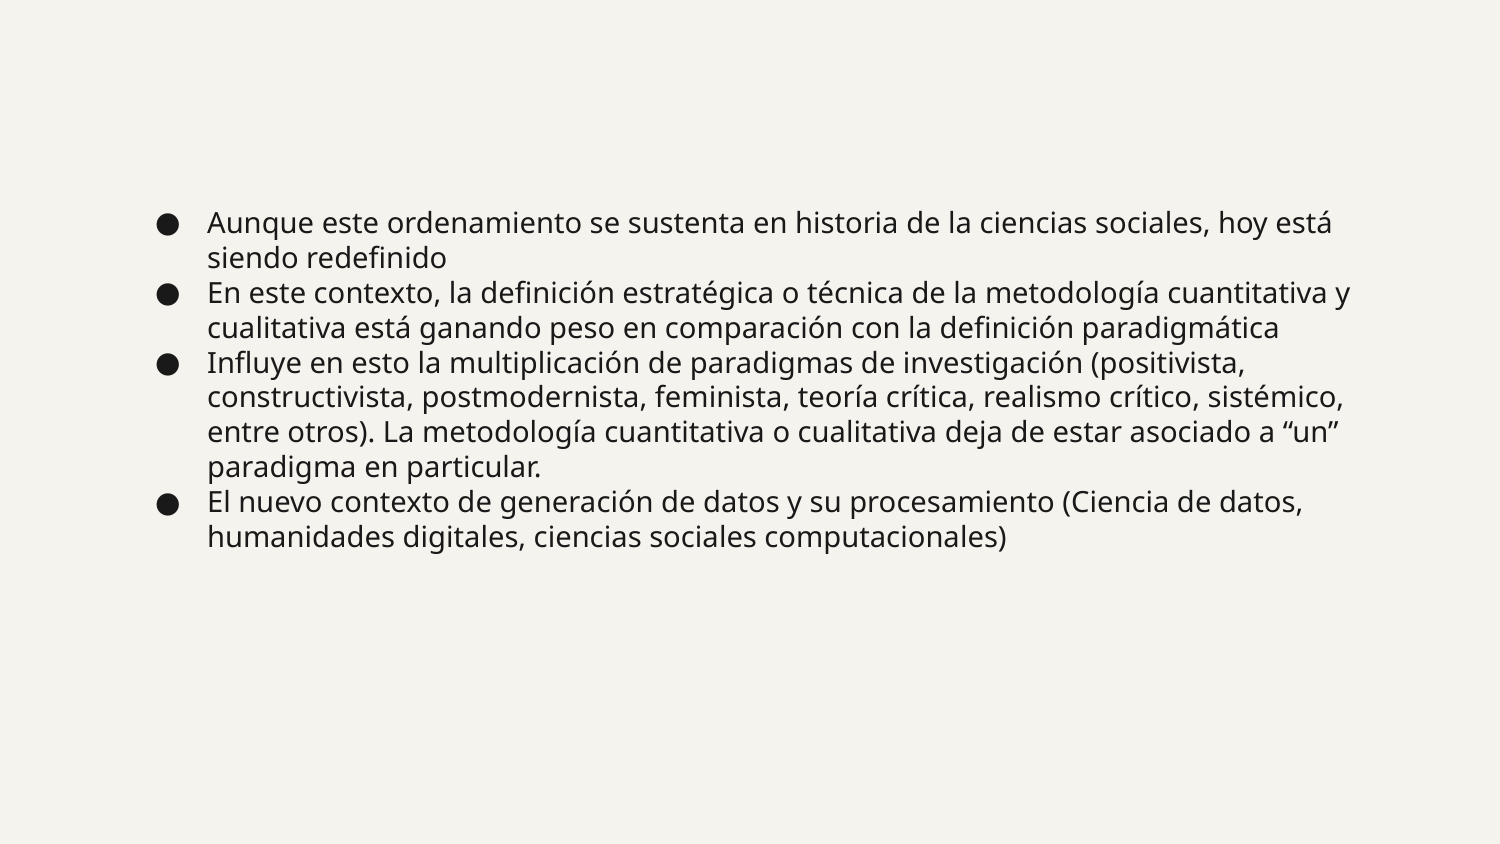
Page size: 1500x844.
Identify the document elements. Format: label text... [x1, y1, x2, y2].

list Aunque este ordenamiento se sustenta en historia de la ciencias sociales, hoy está siendo redefinido En este contexto, la definición estratégica o técnica de la metodología cuantitativa y cualitativa está ganando peso en comparación con la definición paradigmática Influye en esto la multiplicación de paradigmas de investigación (positivista, constructivista, postmodernista, feminista, teoría crítica, realismo crítico, sistémico, entre otros). La metodología cuantitativa o cualitativa deja de estar asociado a “un” paradigma en particular. El nuevo contexto de generación de datos y su procesamiento (Ciencia de datos, humanidades digitales, ciencias sociales computacionales) [116, 189, 1378, 750]
